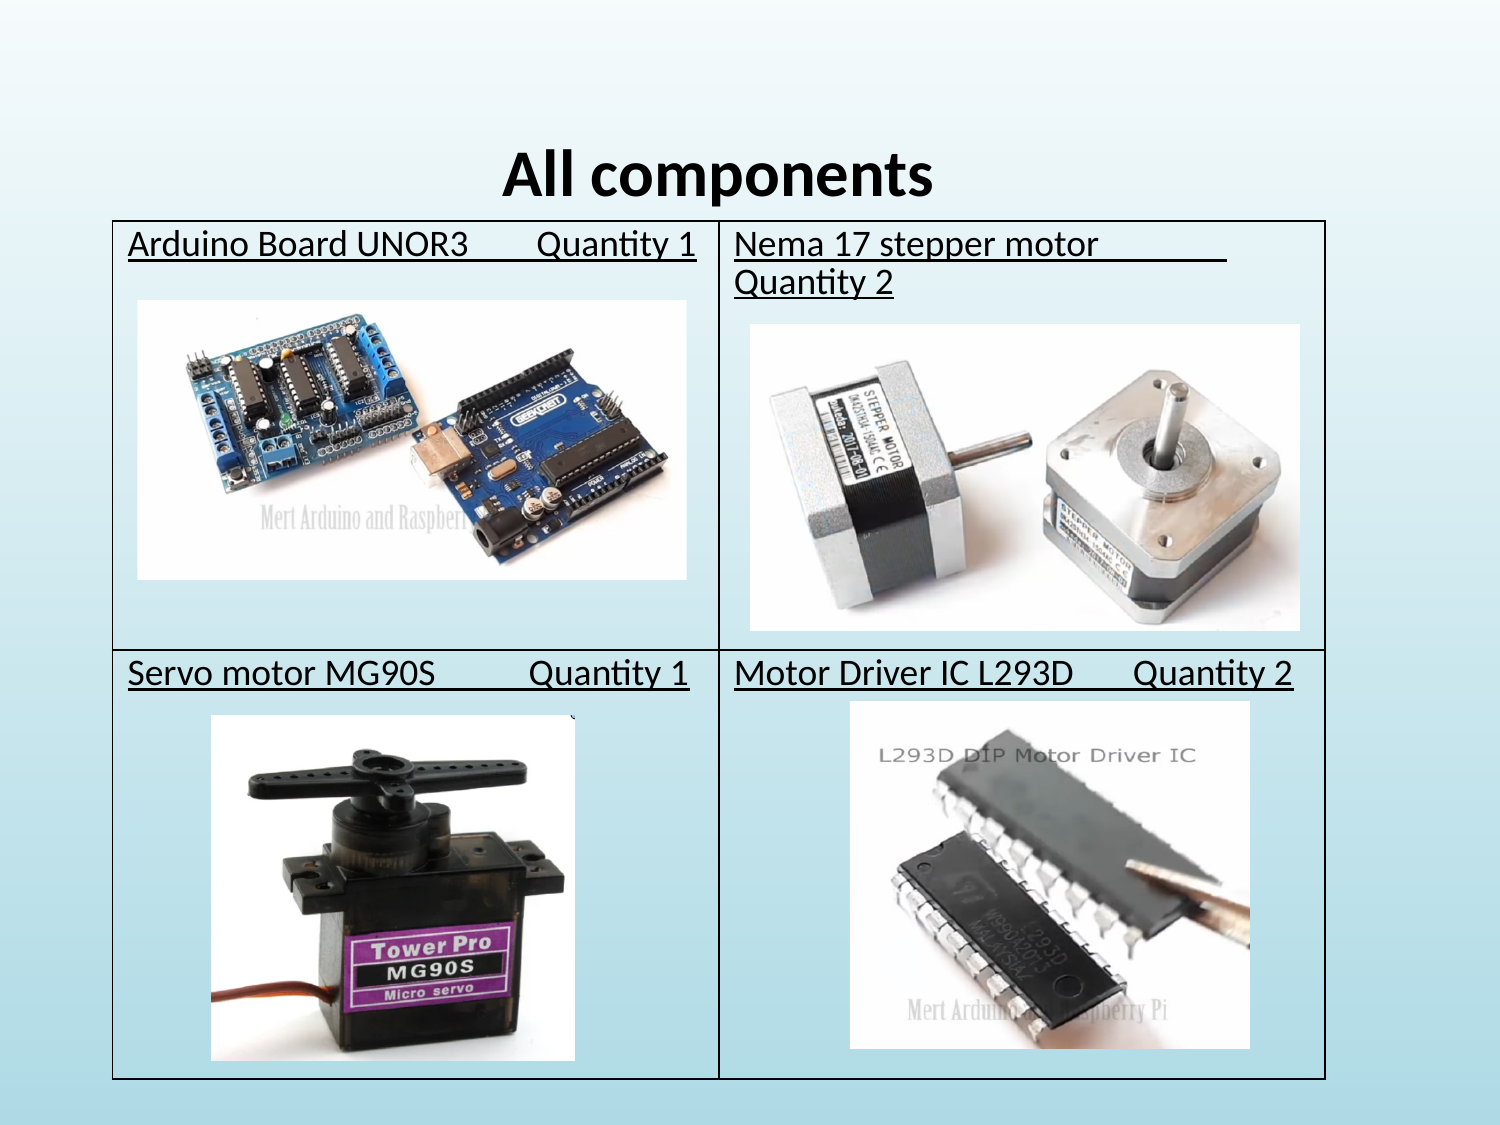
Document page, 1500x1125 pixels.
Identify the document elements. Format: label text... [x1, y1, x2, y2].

picture [749, 324, 1300, 631]
picture [211, 715, 576, 1061]
table_cell Motor Driver IC L293D Quantity 2 [720, 651, 1324, 1078]
table_header Arduino Board UNOR3 Quantity 1 [113, 222, 718, 649]
title All components [112, 64, 1325, 220]
table_cell Servo motor MG90S Quantity 1 [113, 651, 718, 1078]
table_header Nema 17 stepper motor Quantity 2 [720, 222, 1324, 649]
picture [137, 299, 687, 580]
picture [849, 700, 1251, 1049]
